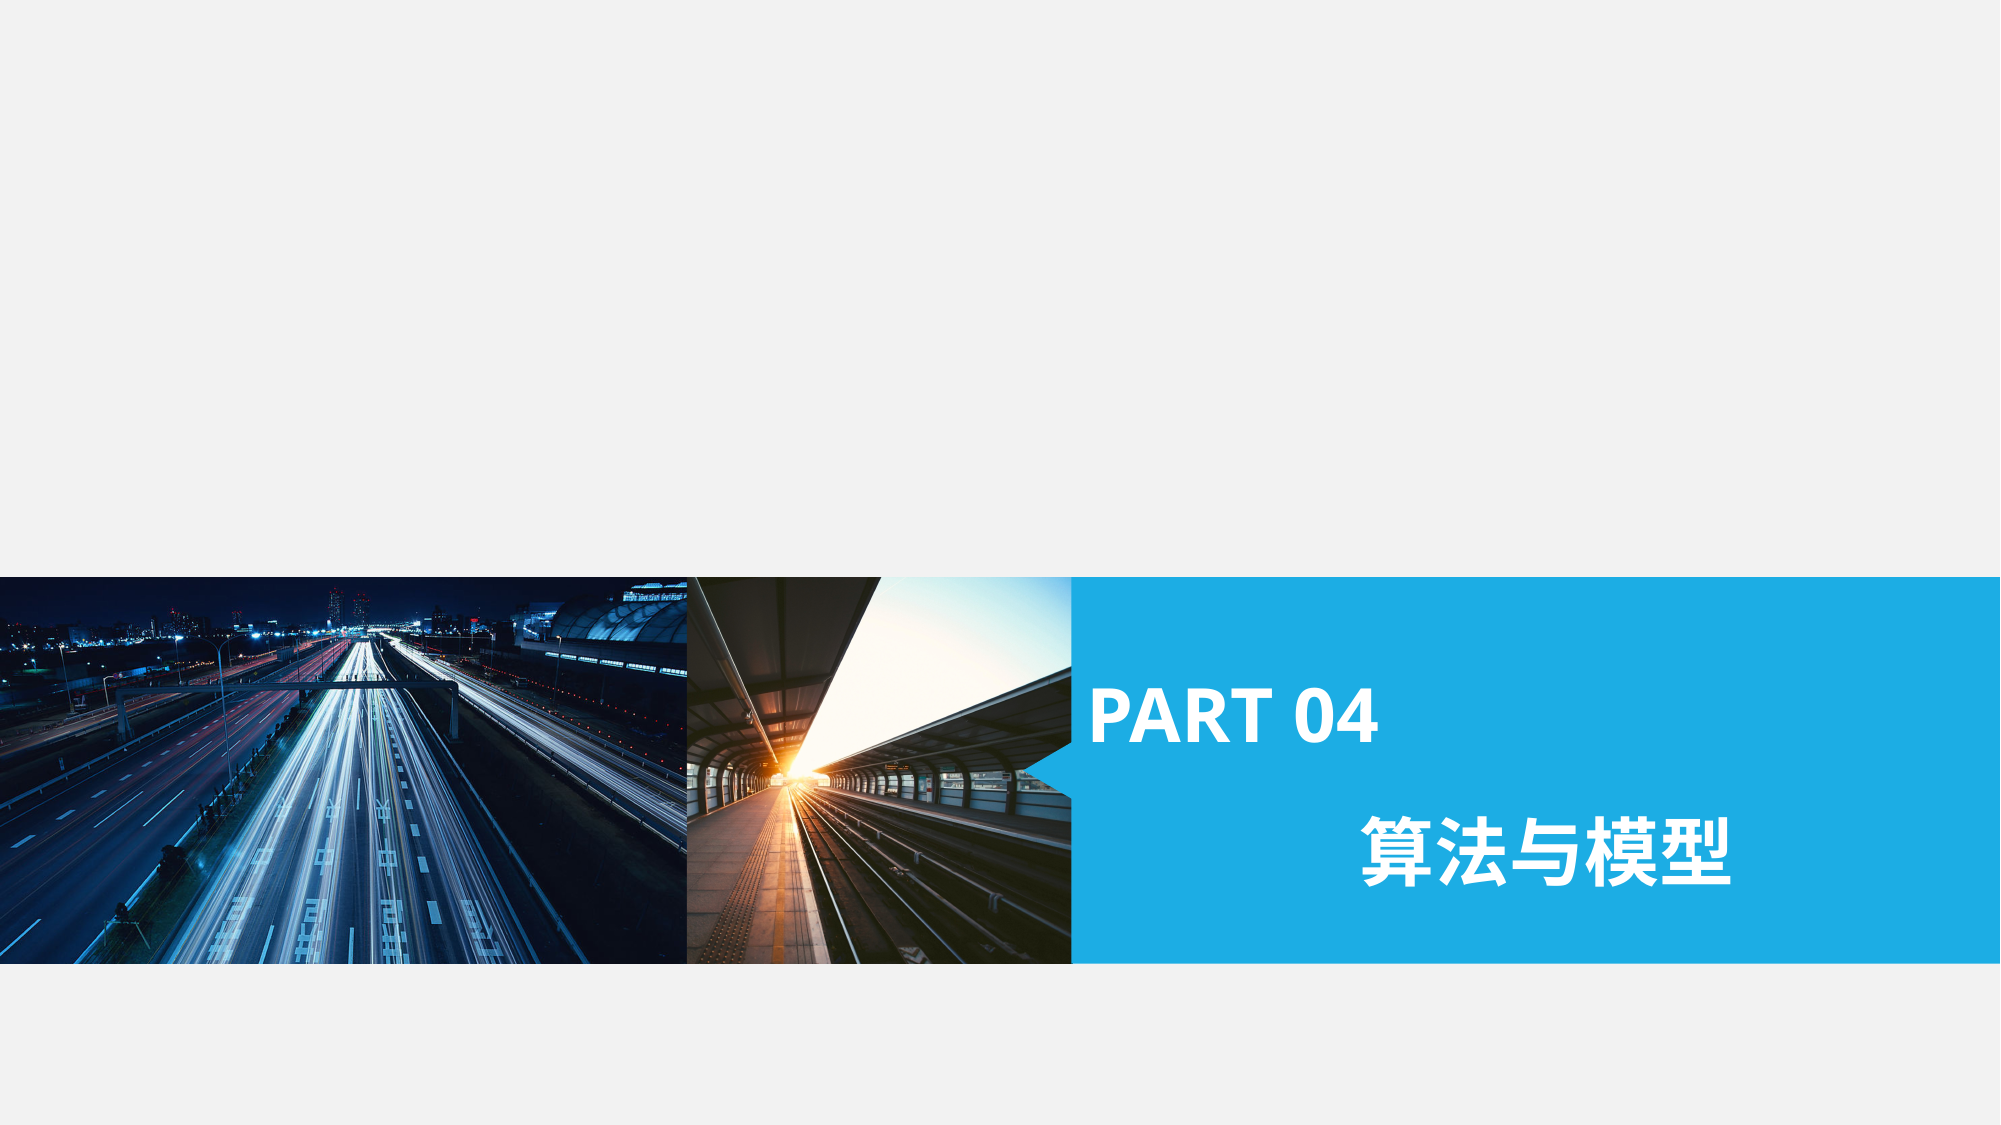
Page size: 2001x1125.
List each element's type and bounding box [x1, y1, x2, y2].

text_box [1022, 577, 2000, 964]
text_box [0, 576, 686, 964]
text_box [686, 576, 1074, 964]
